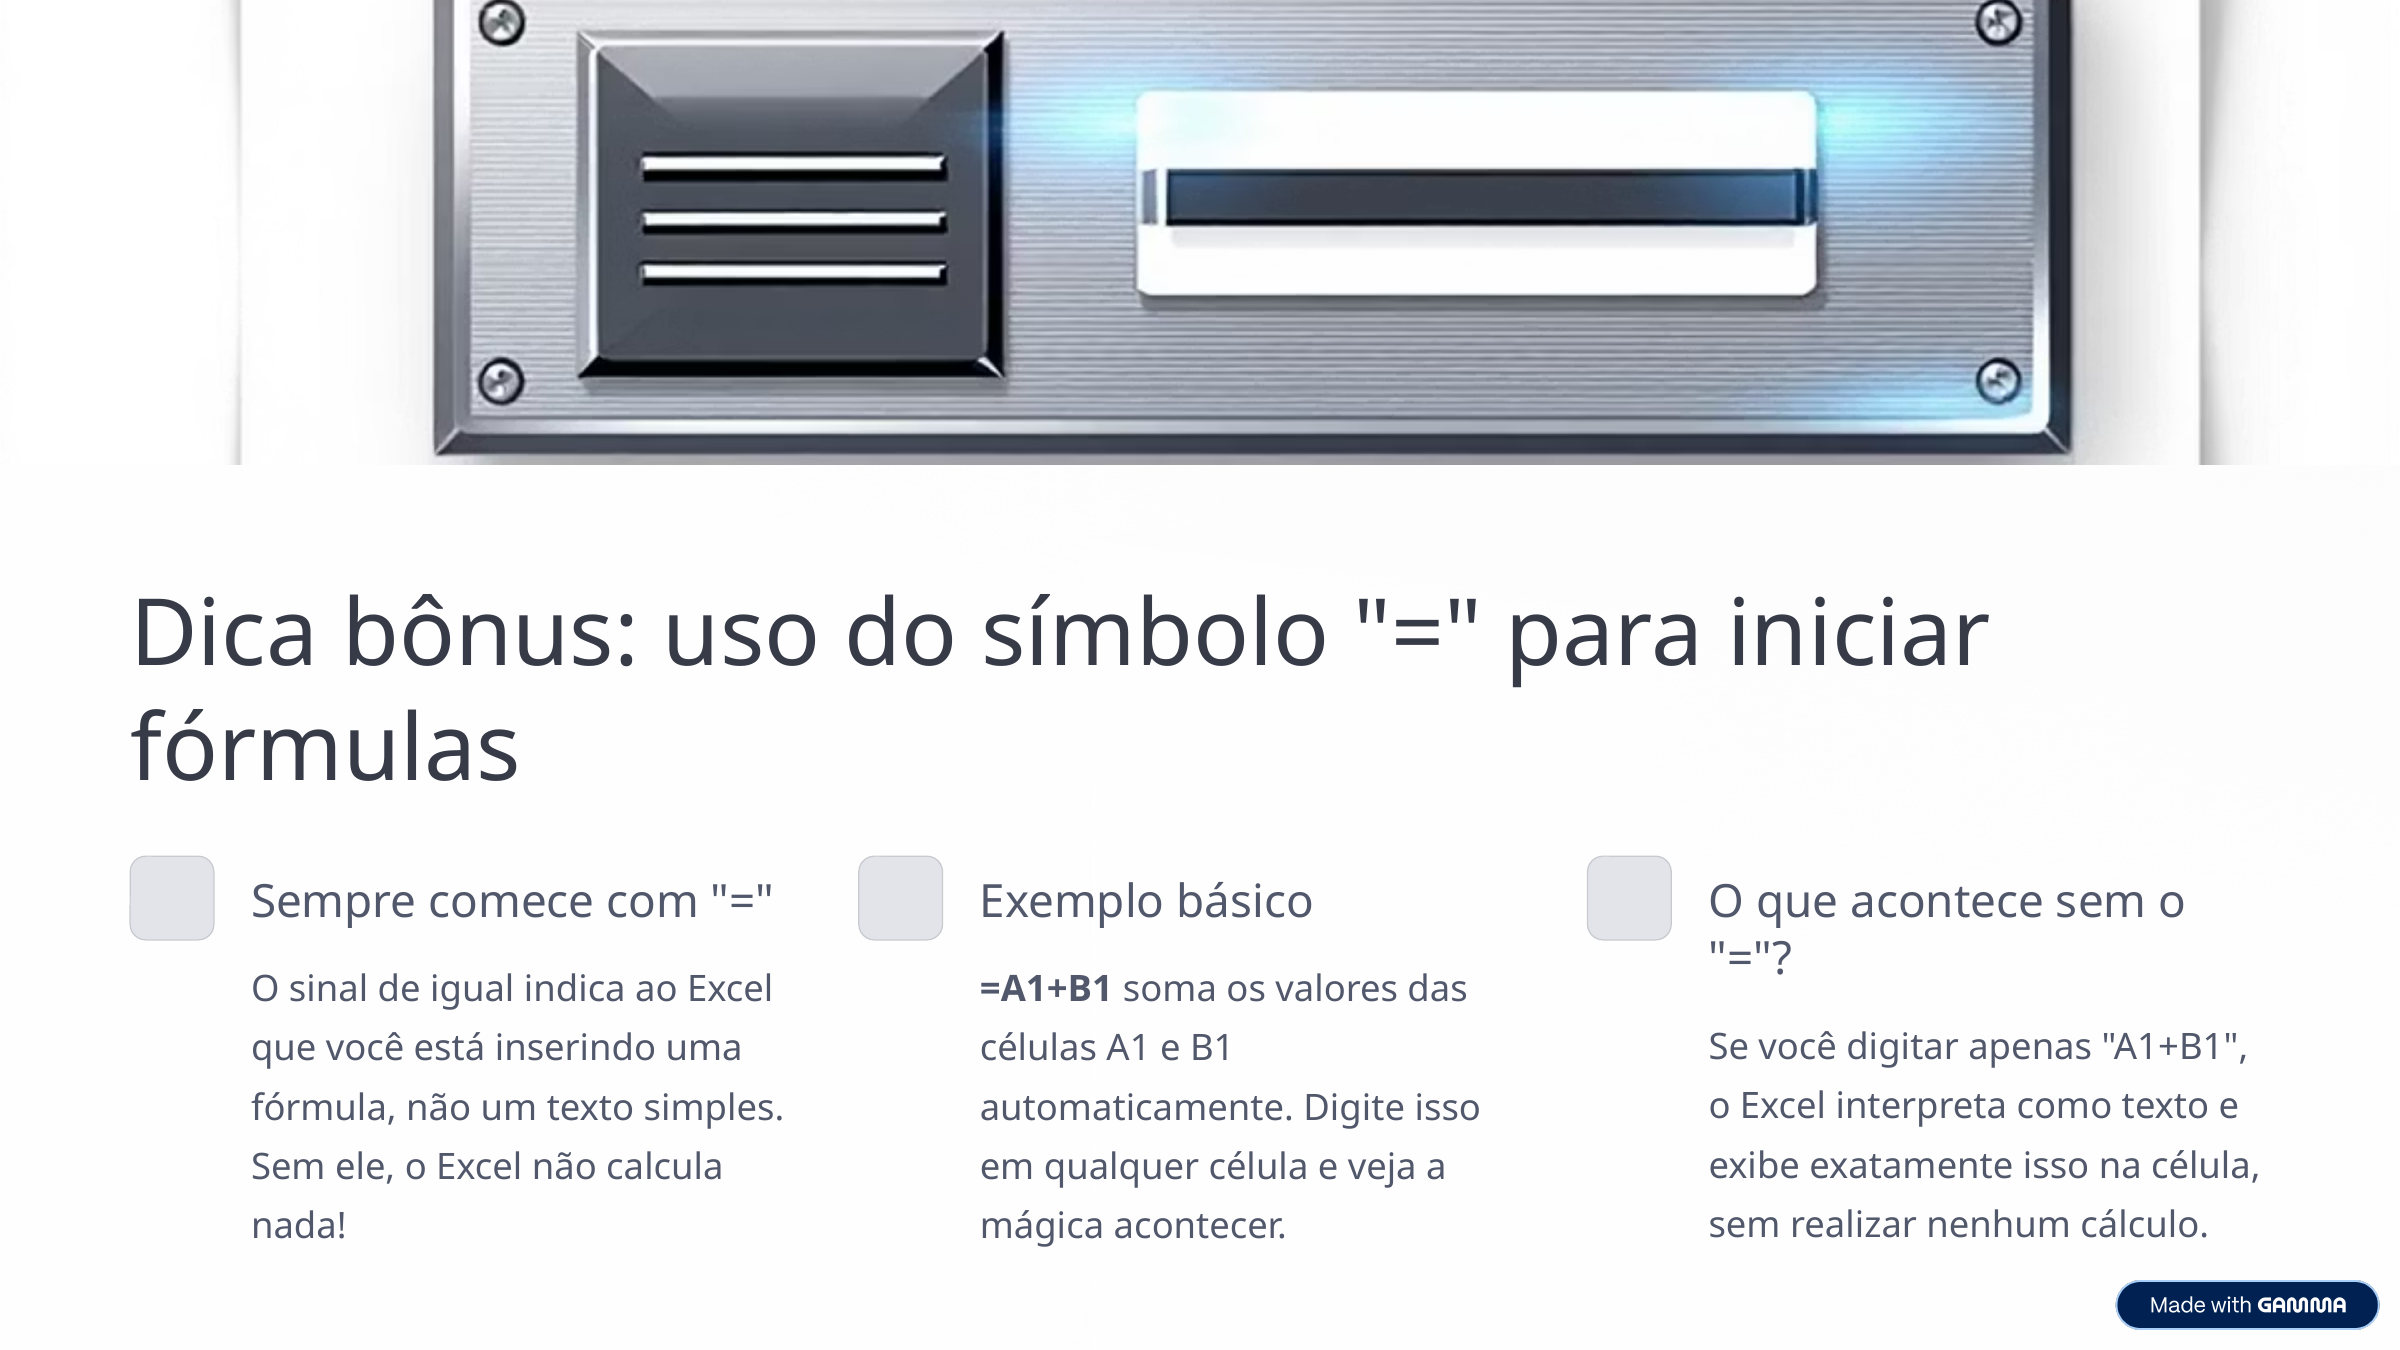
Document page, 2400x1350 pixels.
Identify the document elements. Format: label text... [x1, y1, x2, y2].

text_box =A1+B1 soma os valores das células A1 e B1 automaticamente. Digite isso em qualquer célula e veja a mágica acontecer. [979, 949, 1541, 1248]
text_box Sempre comece com "=" [251, 868, 801, 928]
text_box [130, 856, 214, 940]
text_box Se você digitar apenas "A1+B1", o Excel interpreta como texto e exibe exatamente isso na célula, sem realizar nenhum cálculo. [1708, 1007, 2270, 1246]
picture [2106, 1271, 2389, 1339]
text_box Exemplo básico [979, 868, 1445, 928]
picture [0, 0, 2400, 466]
text_box O sinal de igual indica ao Excel que você está inserindo uma fórmula, não um texto simples. Sem ele, o Excel não calcula nada! [251, 949, 813, 1248]
text_box Dica bônus: uso do símbolo "=" para iniciar fórmulas [130, 567, 2270, 801]
text_box [1587, 856, 1672, 940]
text_box [858, 856, 943, 940]
text_box O que acontece sem o "="? [1708, 869, 2270, 986]
